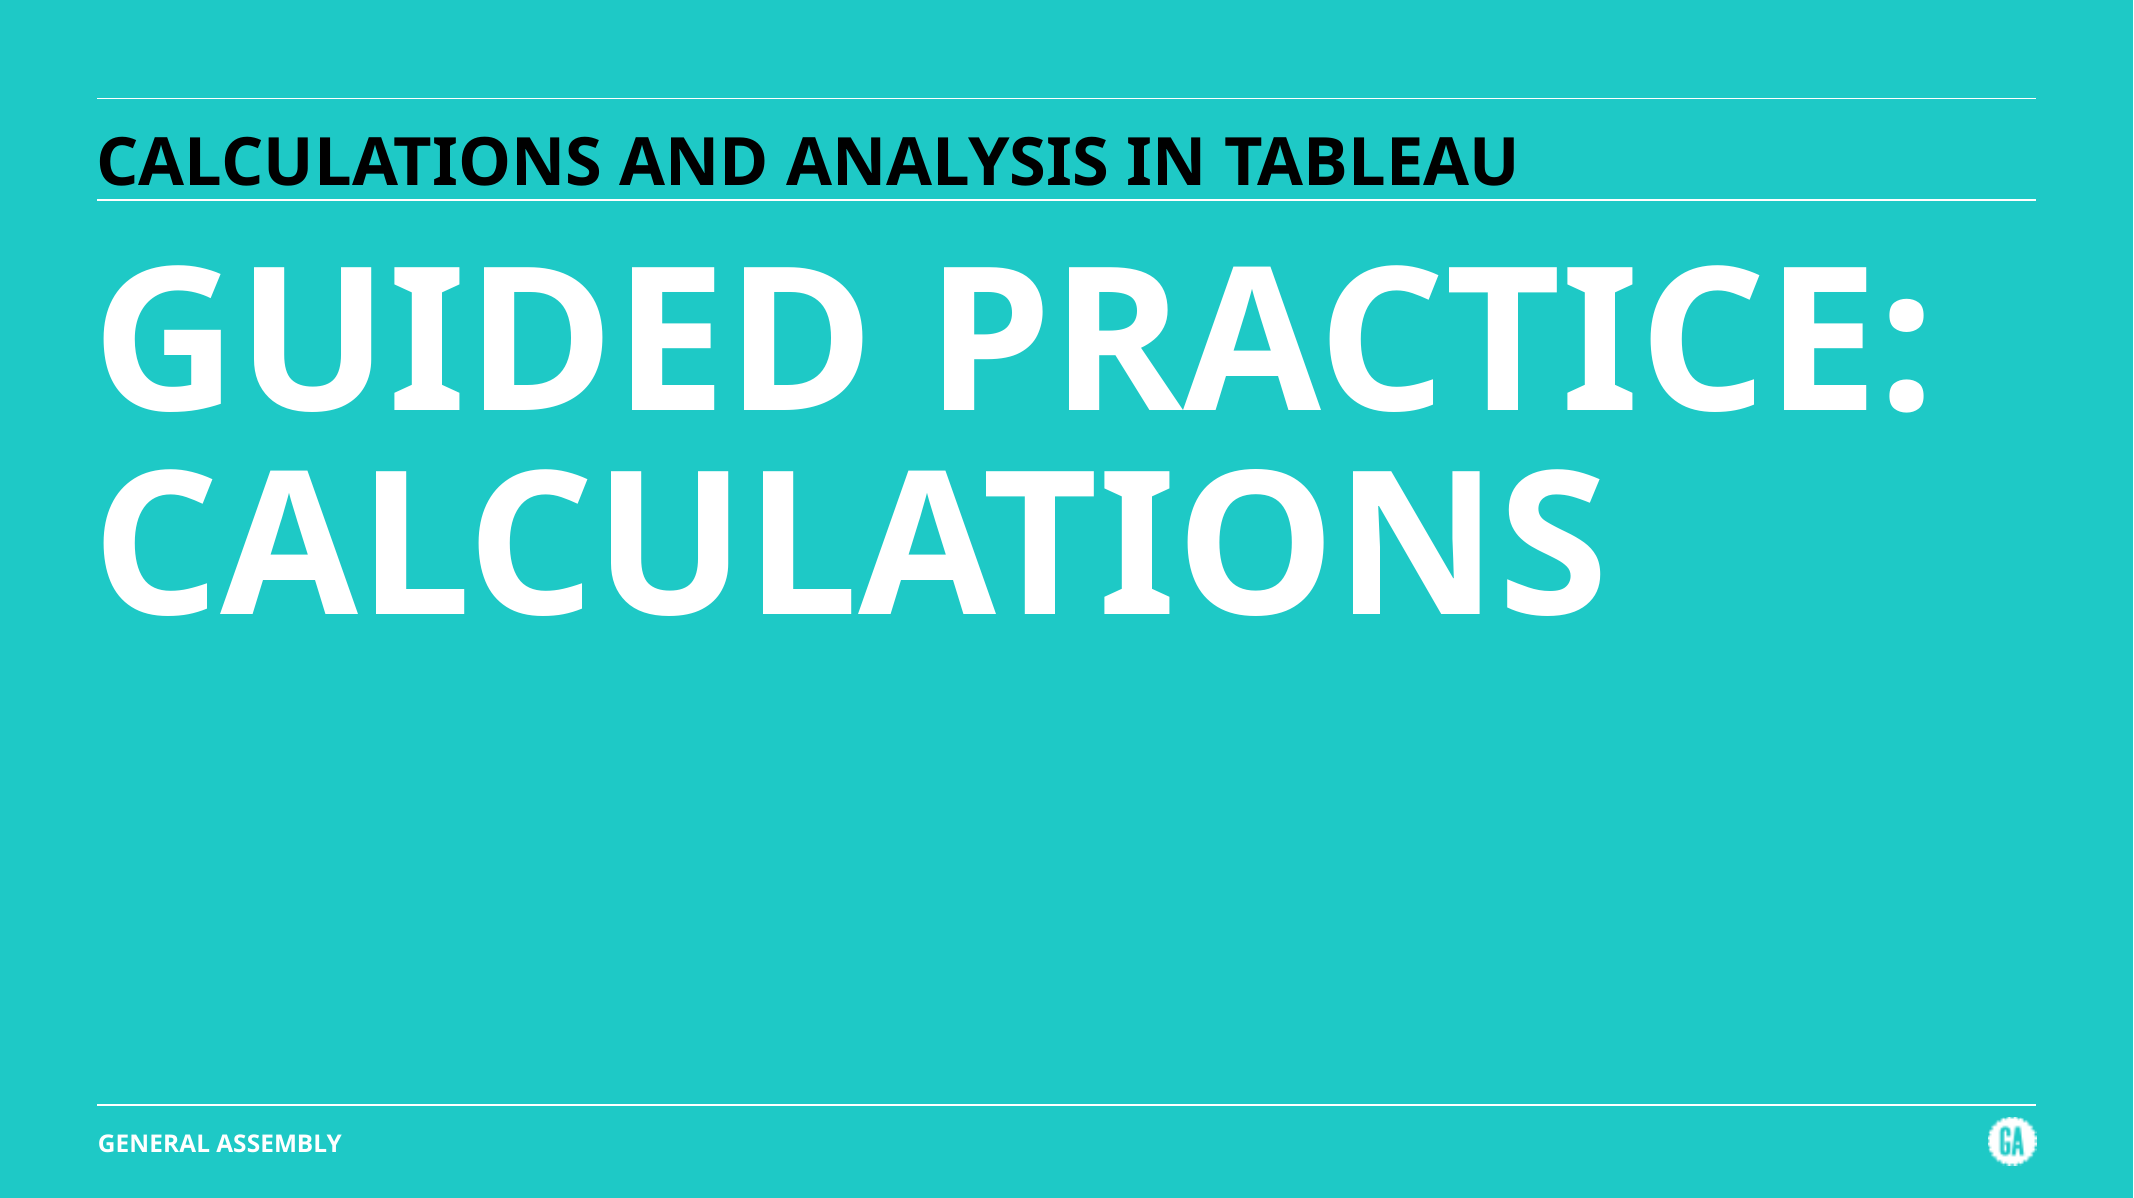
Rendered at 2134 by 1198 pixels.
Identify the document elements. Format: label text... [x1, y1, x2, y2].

picture [1988, 1117, 2037, 1166]
title CALCULATIONS AND ANALYSIS IN TABLEAU [81, 98, 2024, 219]
list GUIDED PRACTICE: CALCULATIONS [78, 240, 2033, 1091]
